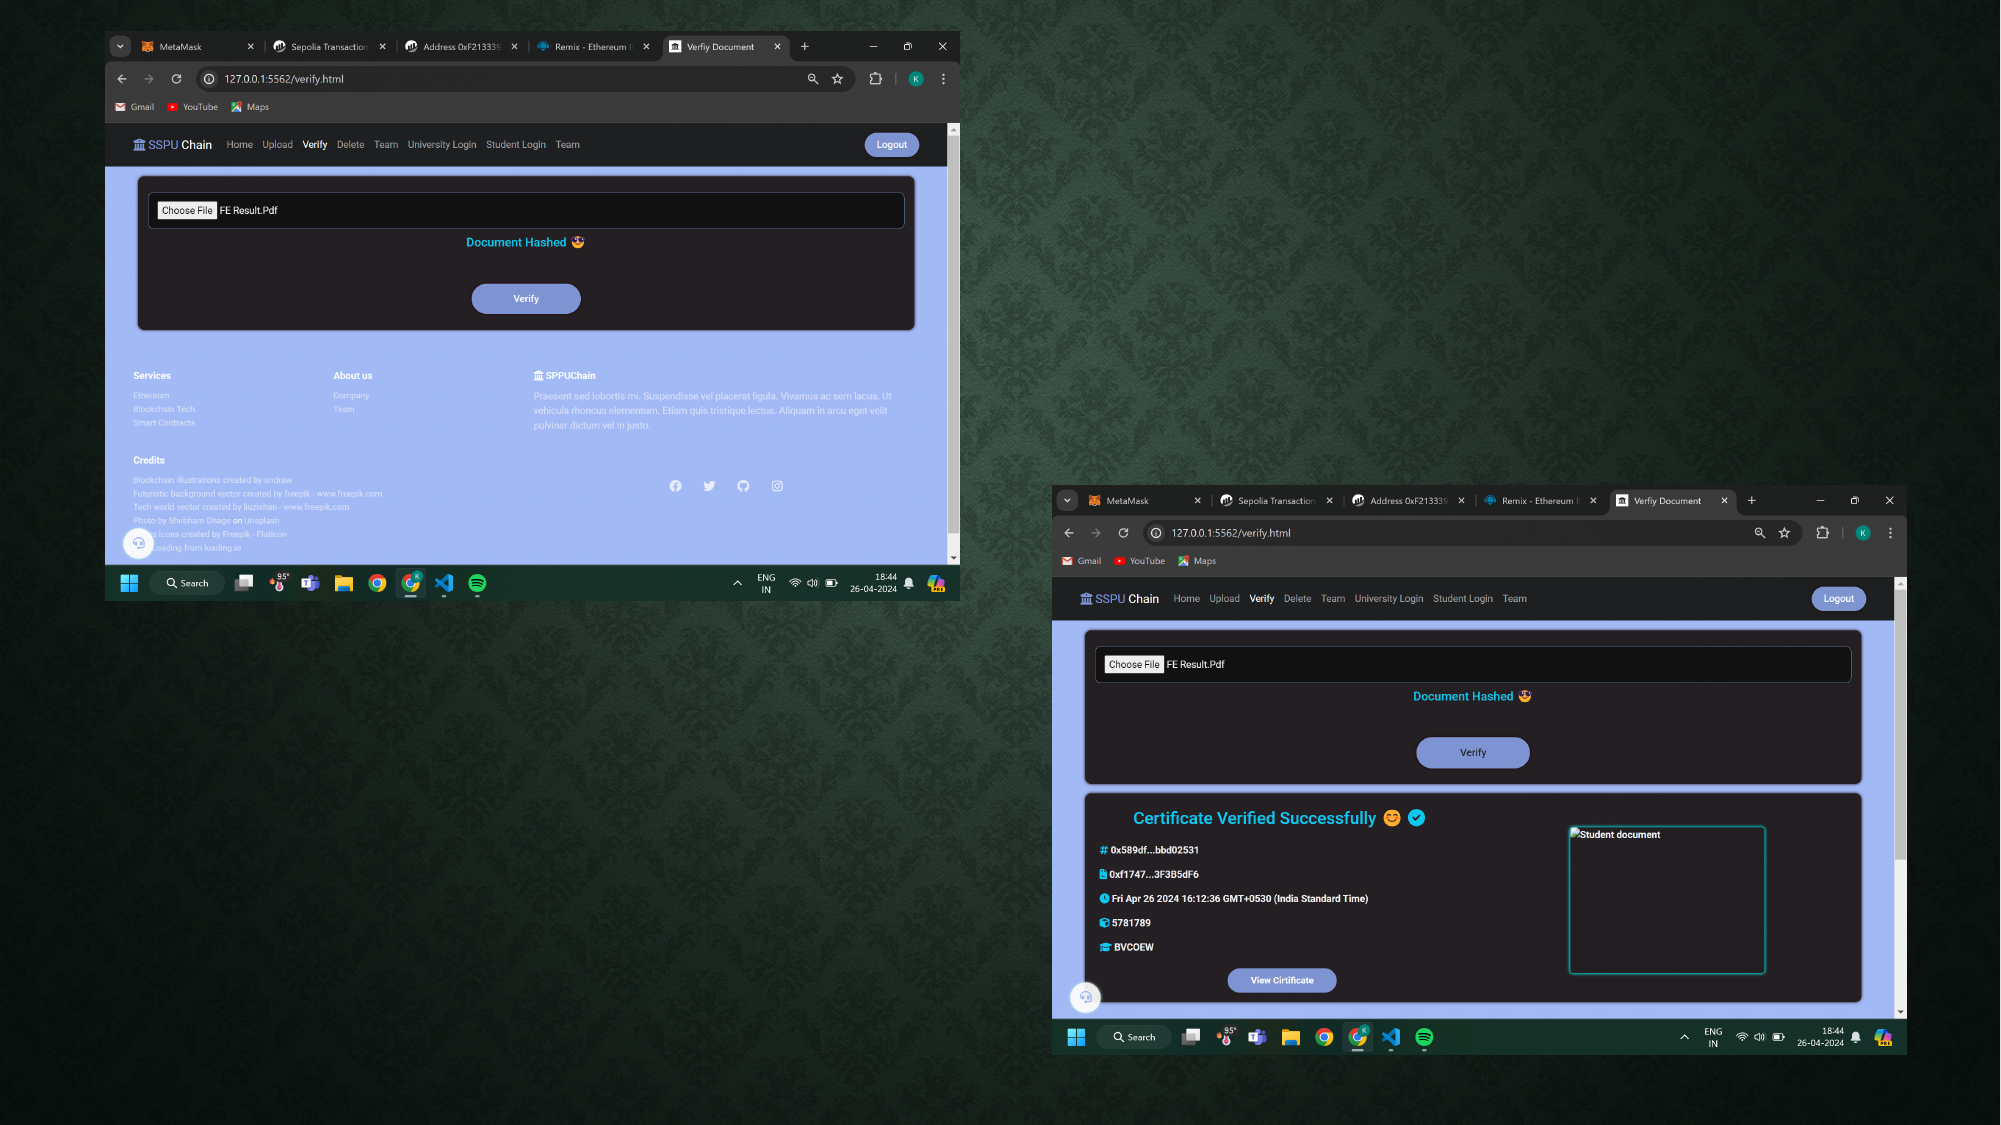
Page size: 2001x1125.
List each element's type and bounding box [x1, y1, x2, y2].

picture [1051, 484, 1907, 1056]
picture [105, 31, 961, 602]
